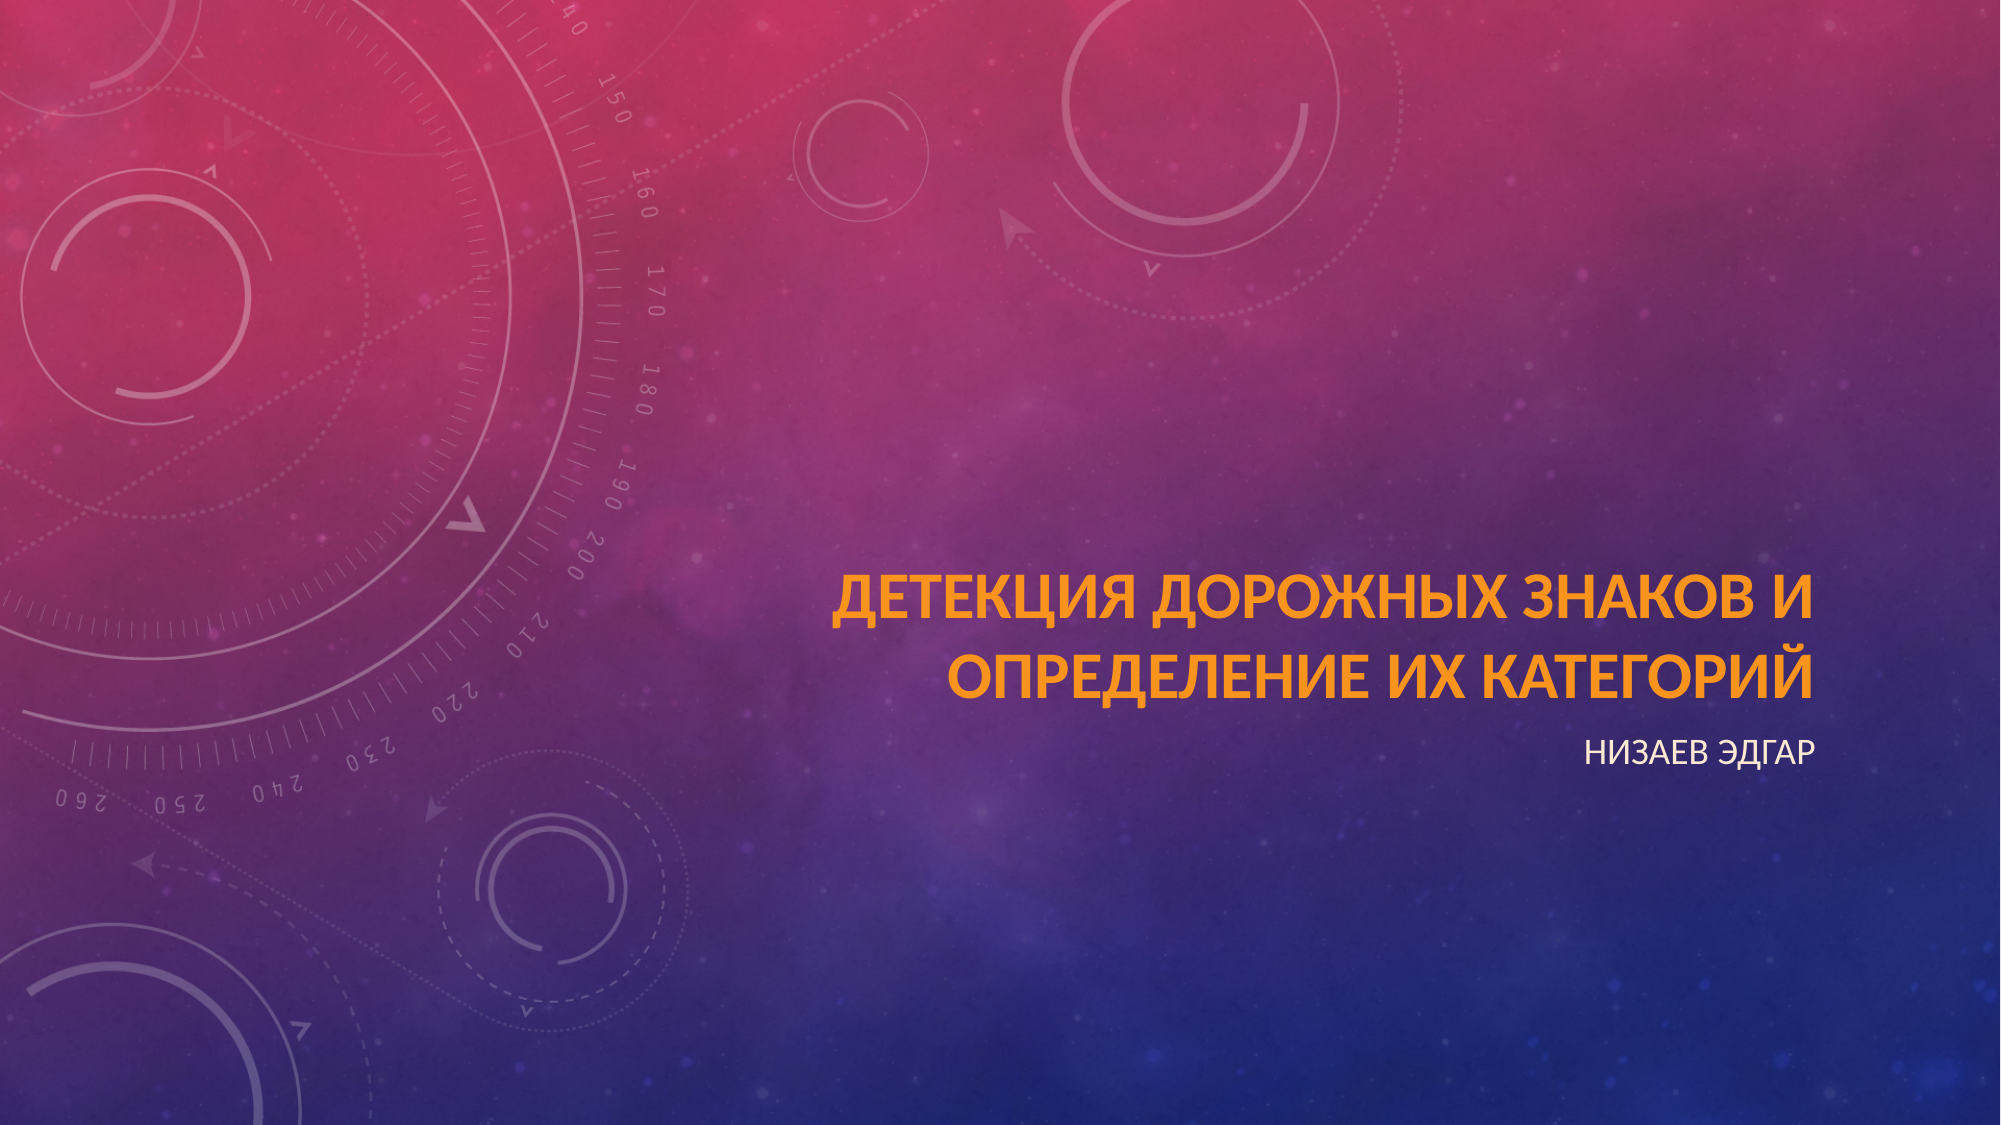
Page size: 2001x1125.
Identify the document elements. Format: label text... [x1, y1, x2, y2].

subtitle Низаев Эдгар [650, 719, 1831, 950]
picture [0, 0, 2001, 1125]
title Детекция дорожных знаков и определение их категорий [650, 322, 1831, 719]
